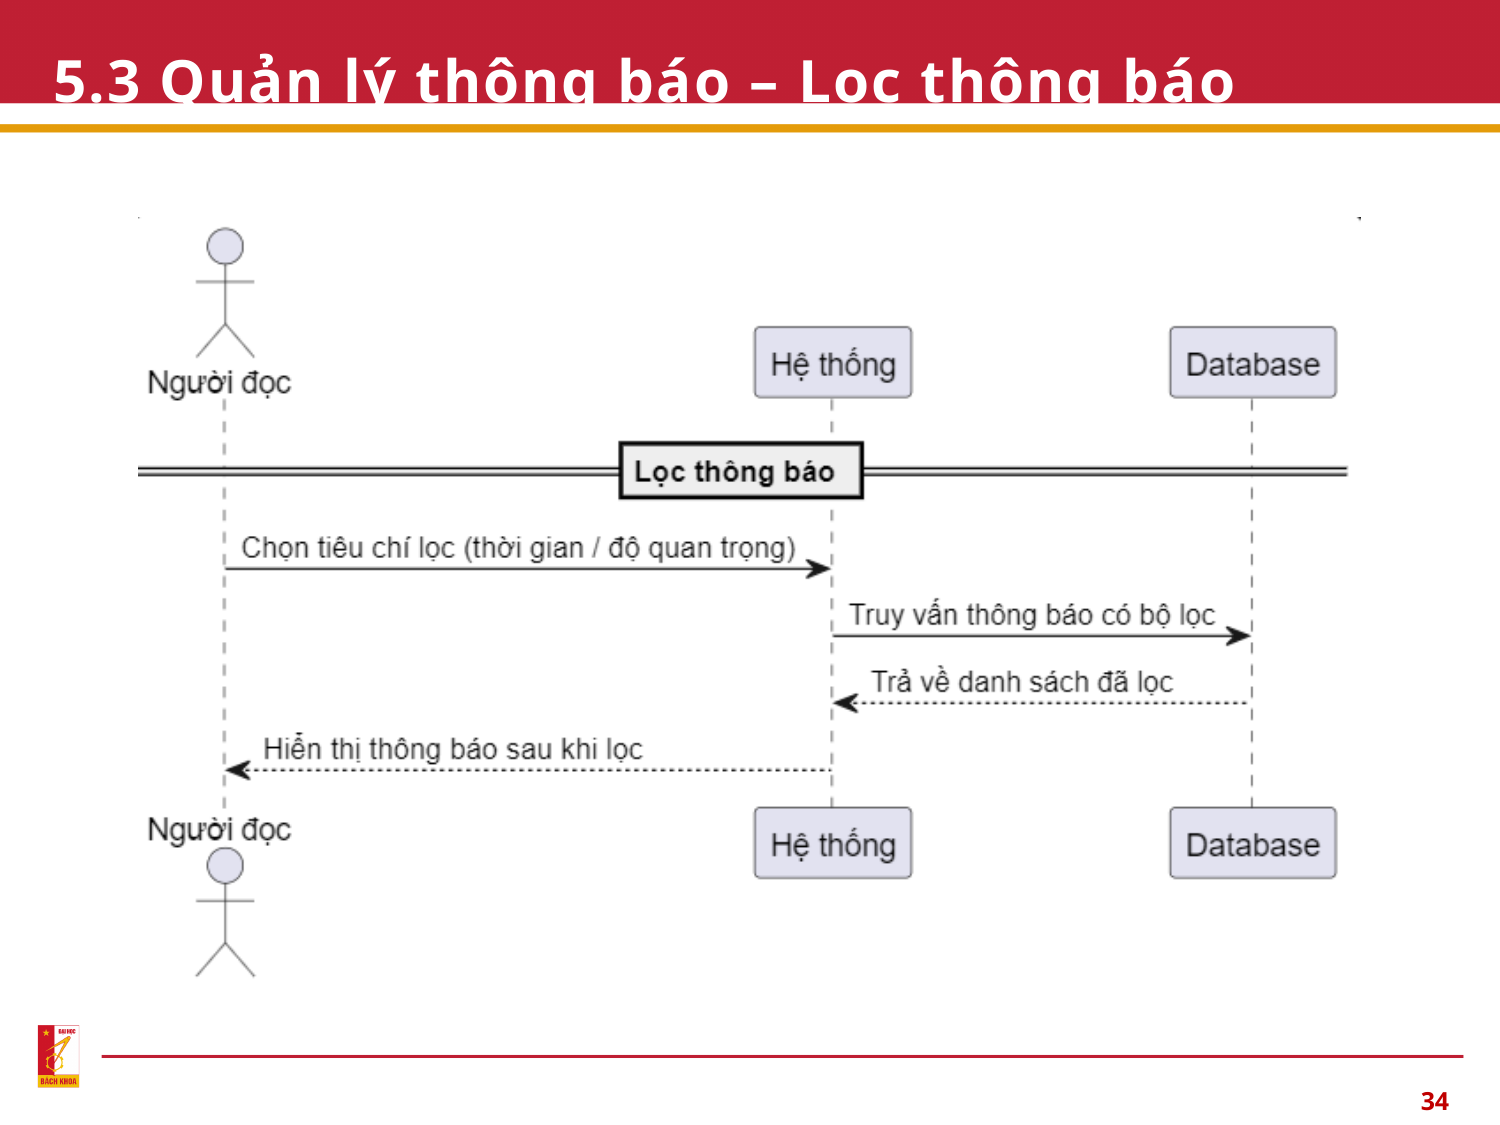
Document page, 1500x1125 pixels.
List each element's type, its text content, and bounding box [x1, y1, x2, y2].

slide_number 34 [1126, 1078, 1464, 1125]
title 5.3 Quản lý thông báo – Lọc thông báo [38, 12, 1462, 87]
picture [0, 0, 1500, 1125]
